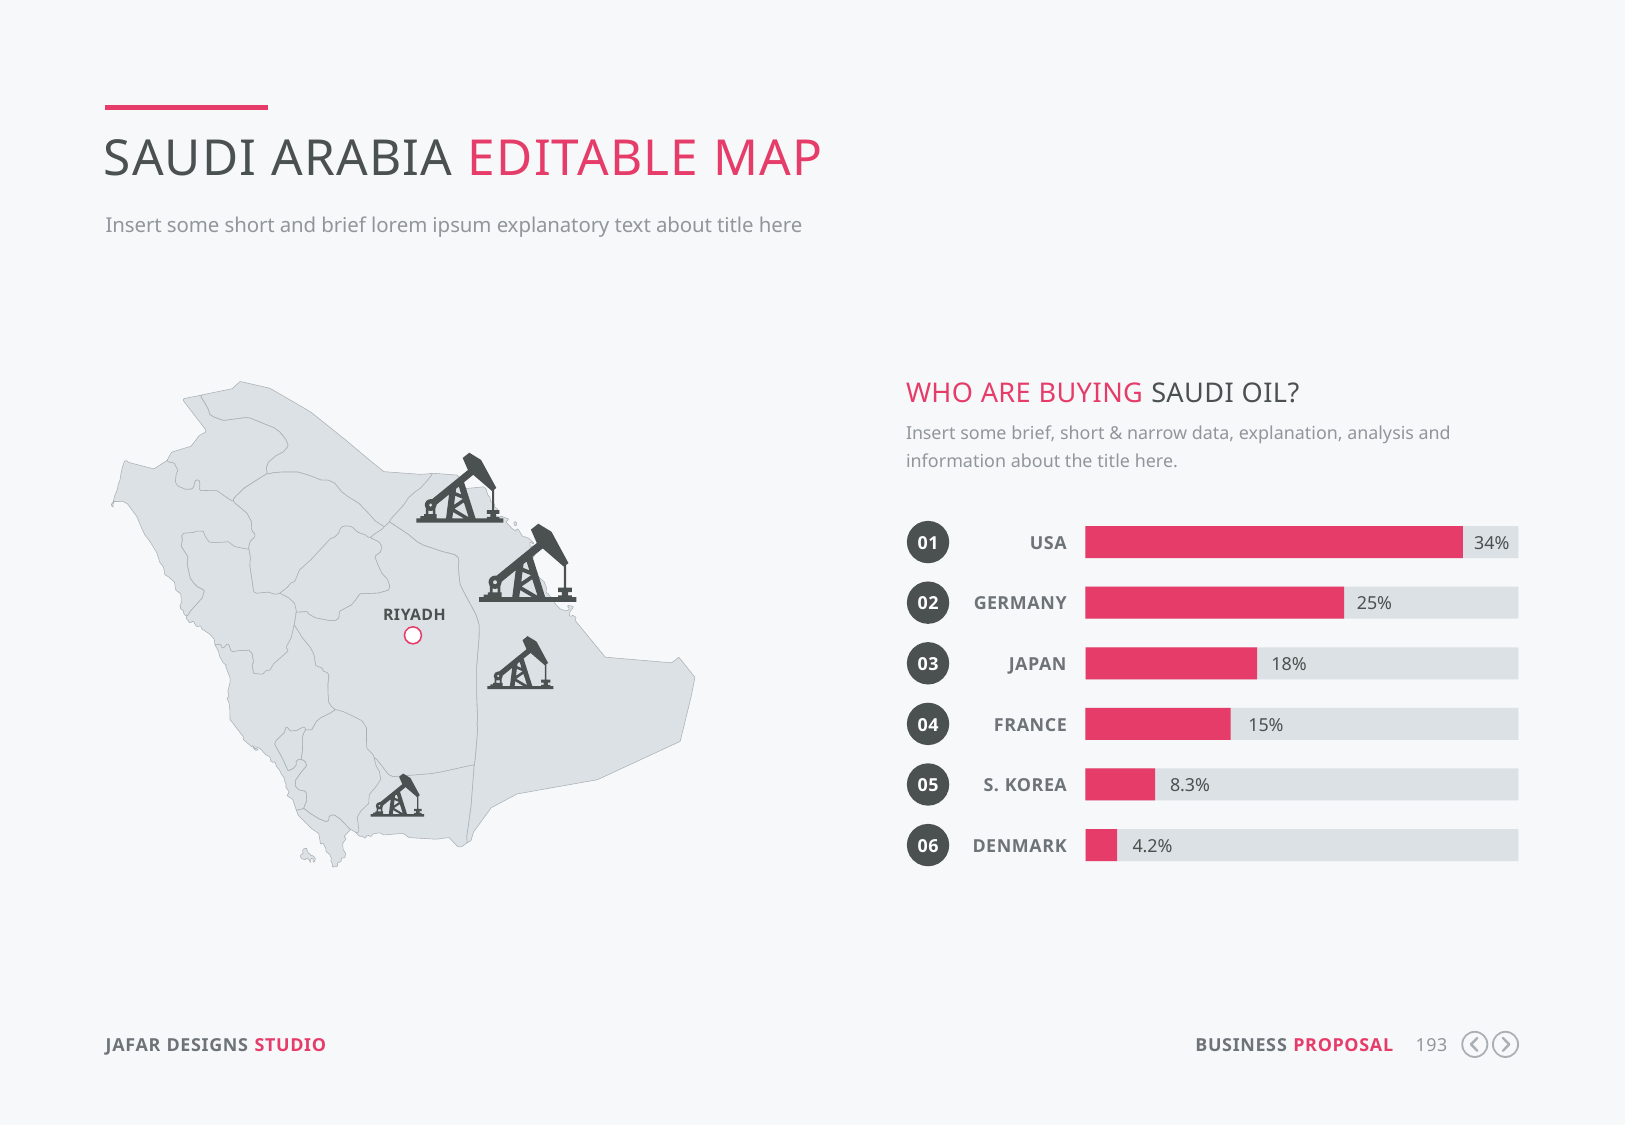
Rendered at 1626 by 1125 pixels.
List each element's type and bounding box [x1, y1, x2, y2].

list [105, 209, 1519, 241]
text_box [906, 642, 950, 685]
text_box [906, 763, 950, 806]
text_box [906, 520, 950, 564]
text_box [965, 652, 1067, 675]
text_box [965, 591, 1067, 614]
text_box [965, 773, 1067, 796]
text_box [1085, 707, 1519, 740]
text_box [906, 702, 950, 746]
text_box [1085, 647, 1519, 680]
text_box [965, 712, 1067, 735]
text_box [1085, 768, 1519, 801]
text_box [906, 375, 1517, 472]
text_box [1085, 586, 1519, 619]
text_box [906, 581, 950, 624]
text_box [965, 531, 1067, 553]
text_box [1085, 526, 1519, 559]
text_box [965, 834, 1067, 856]
text_box [111, 381, 695, 868]
list [103, 125, 1518, 188]
text_box [906, 823, 950, 867]
text_box [1085, 829, 1519, 862]
